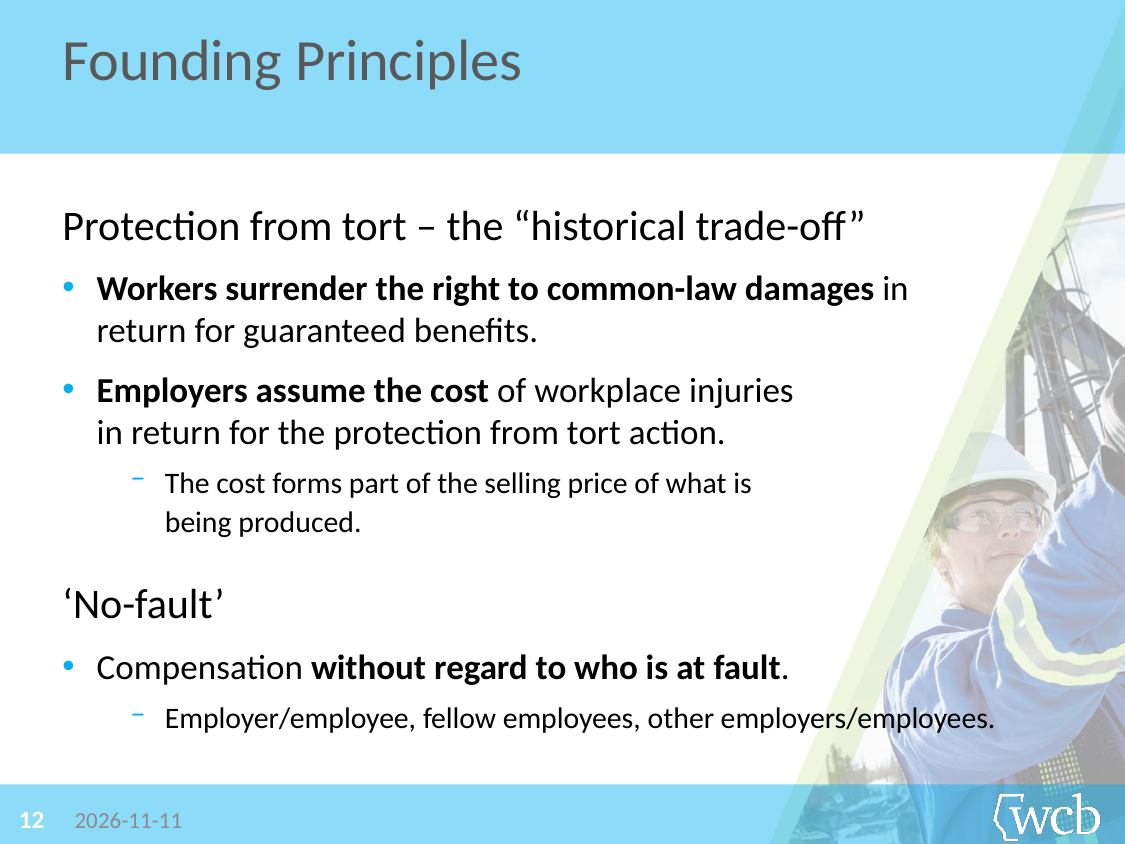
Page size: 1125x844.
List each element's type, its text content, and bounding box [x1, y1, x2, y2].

slide_number 12 [0, 798, 60, 840]
list Protection from tort – the “historical trade-off” Workers surrender the right to common-law damages in return for guaranteed benefits. Employers assume the cost of workplace injuries in return for the protection from tort action. The cost forms part of the selling price of what is being produced. ‘No-fault’ Compensation without regard to who is at fault. Employer/employee, fellow employees, other employers/employees. [47, 190, 1013, 783]
picture [0, 0, 1125, 844]
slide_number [59, 798, 313, 841]
list Founding Principles [47, 0, 1009, 154]
